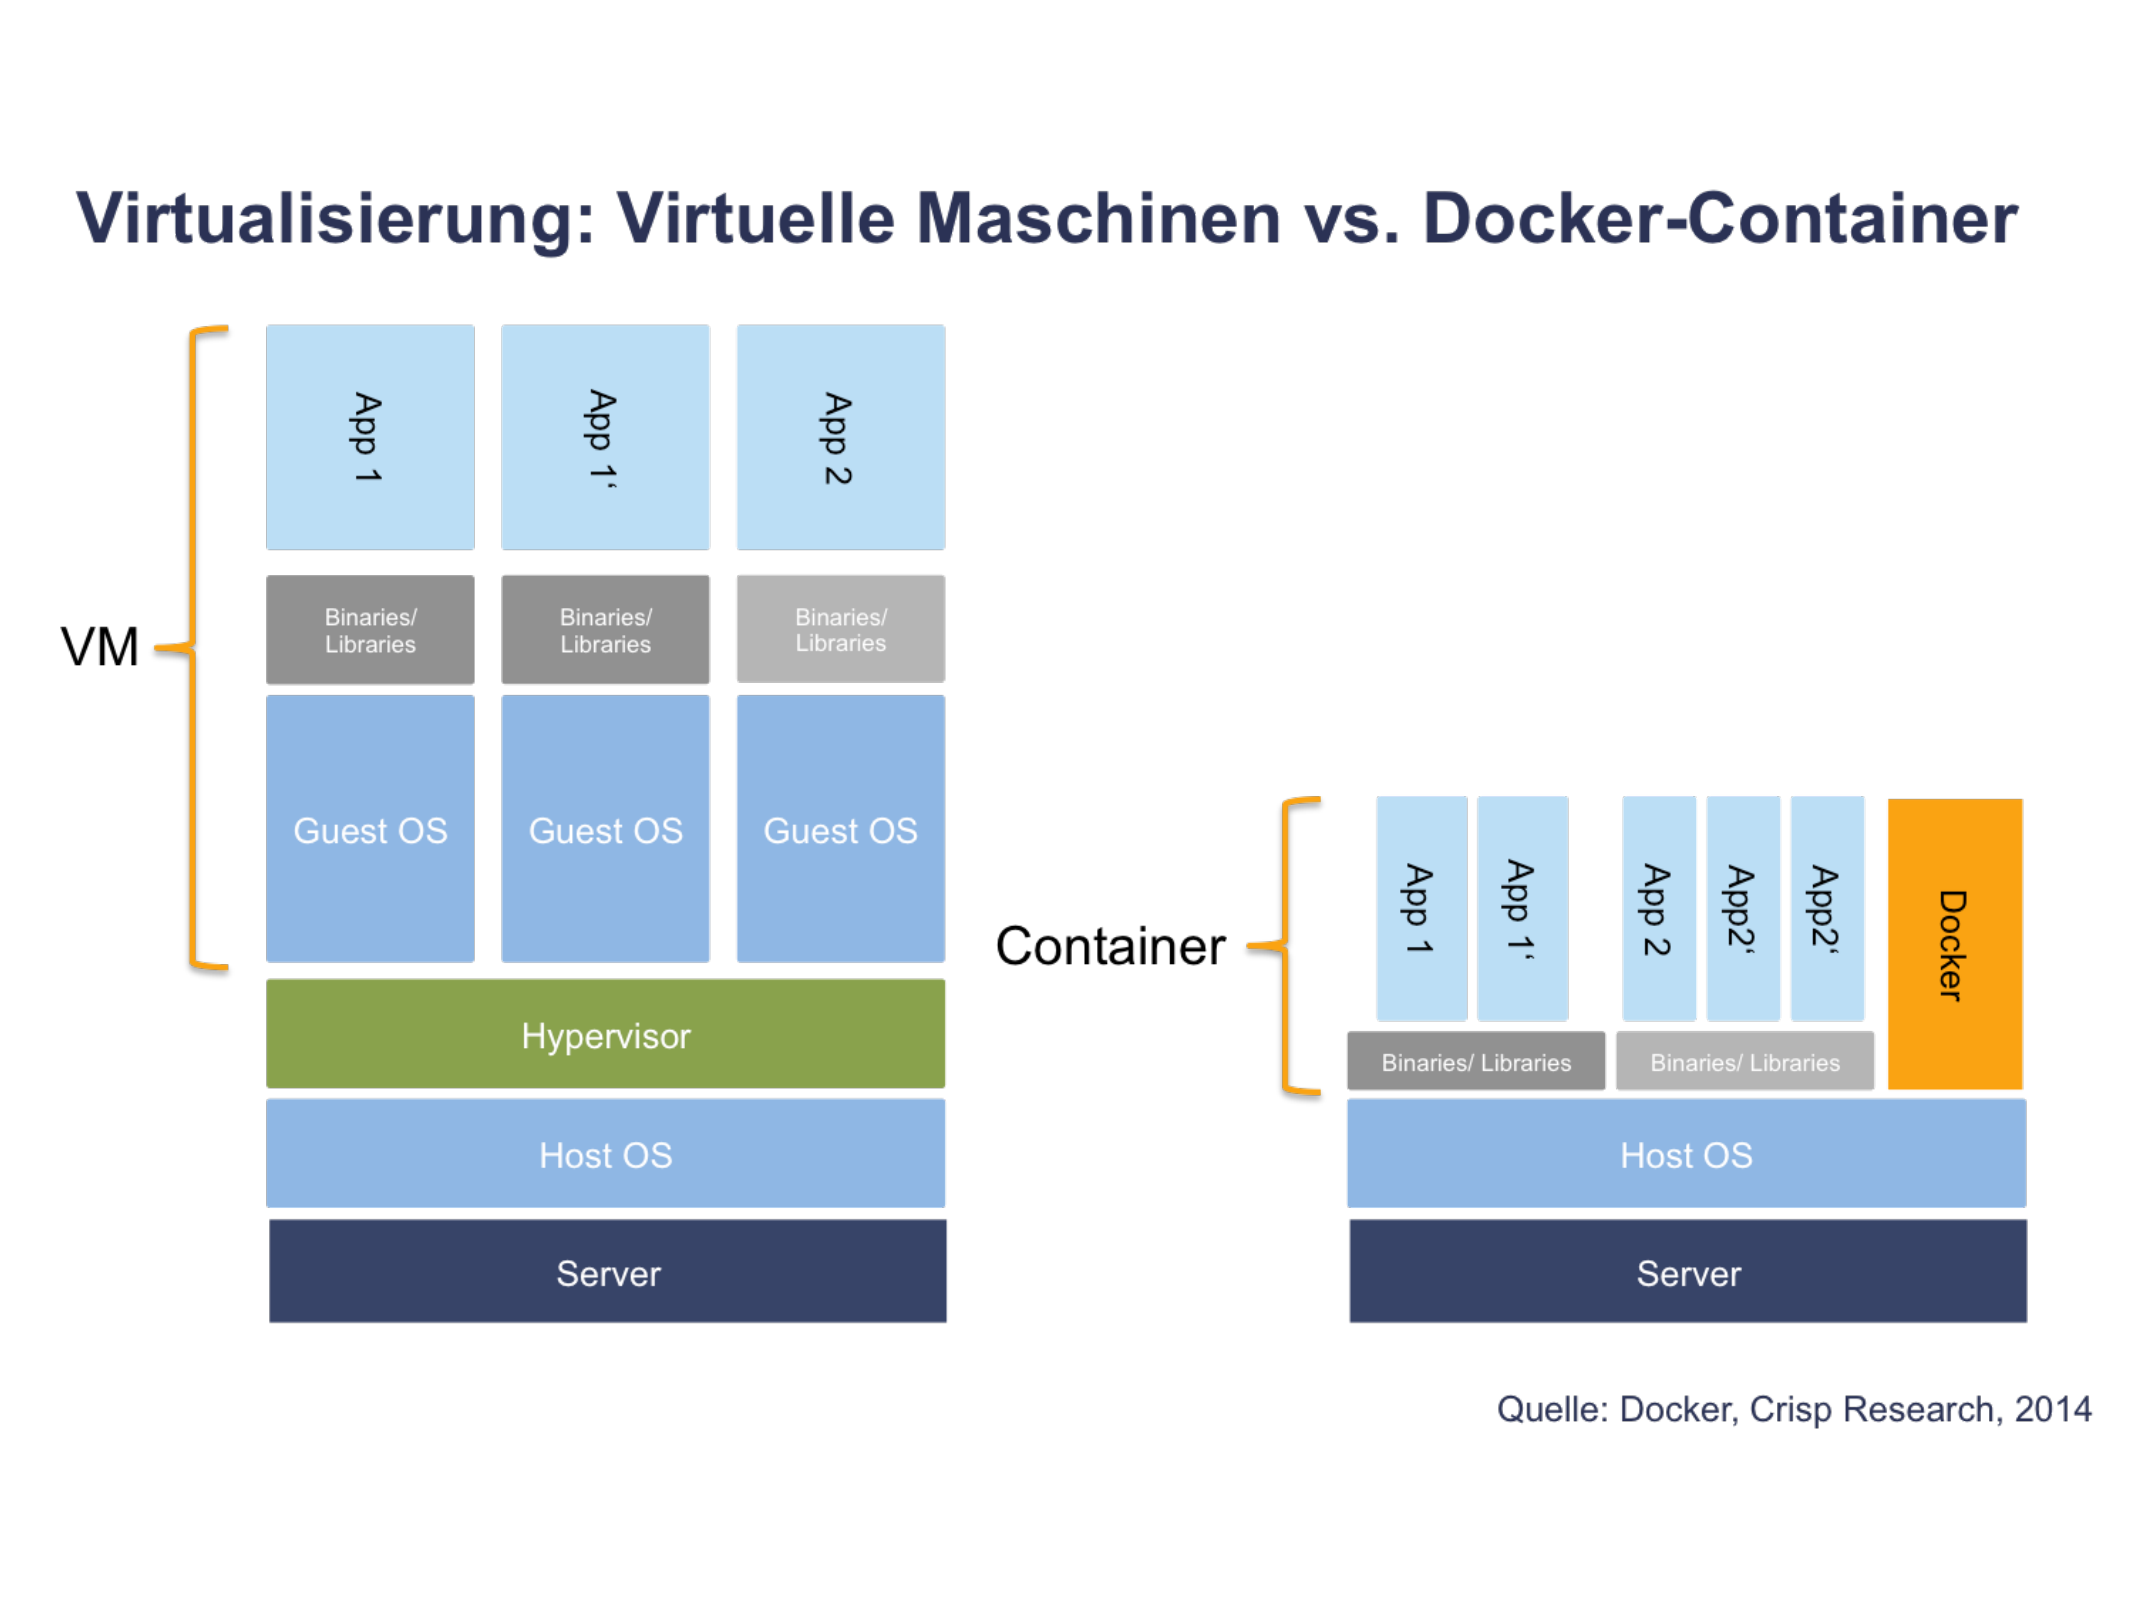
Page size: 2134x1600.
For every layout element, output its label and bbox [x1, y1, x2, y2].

picture [4, 160, 2100, 1440]
